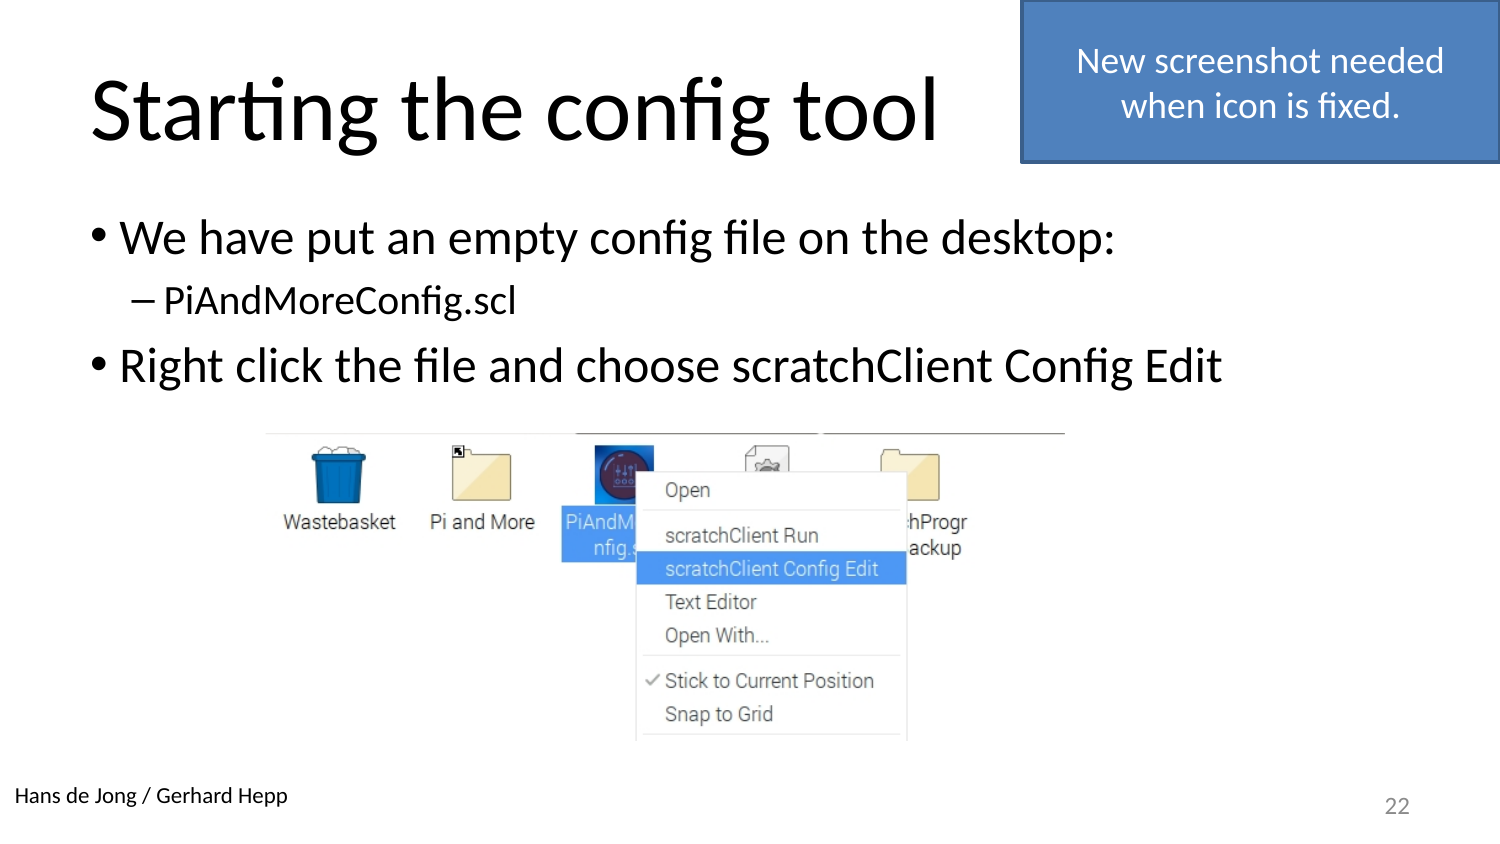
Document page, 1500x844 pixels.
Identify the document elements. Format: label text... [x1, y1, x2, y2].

title Starting the config tool [75, 33, 1425, 175]
list We have put an empty config file on the desktop: PiAndMoreConfig.scl Right click the file and choose scratchClient Config Edit [75, 196, 1425, 754]
text_box New screenshot needed when icon is fixed. [1020, 0, 1500, 164]
slide_number 22 [1340, 782, 1425, 827]
picture [265, 433, 1066, 742]
